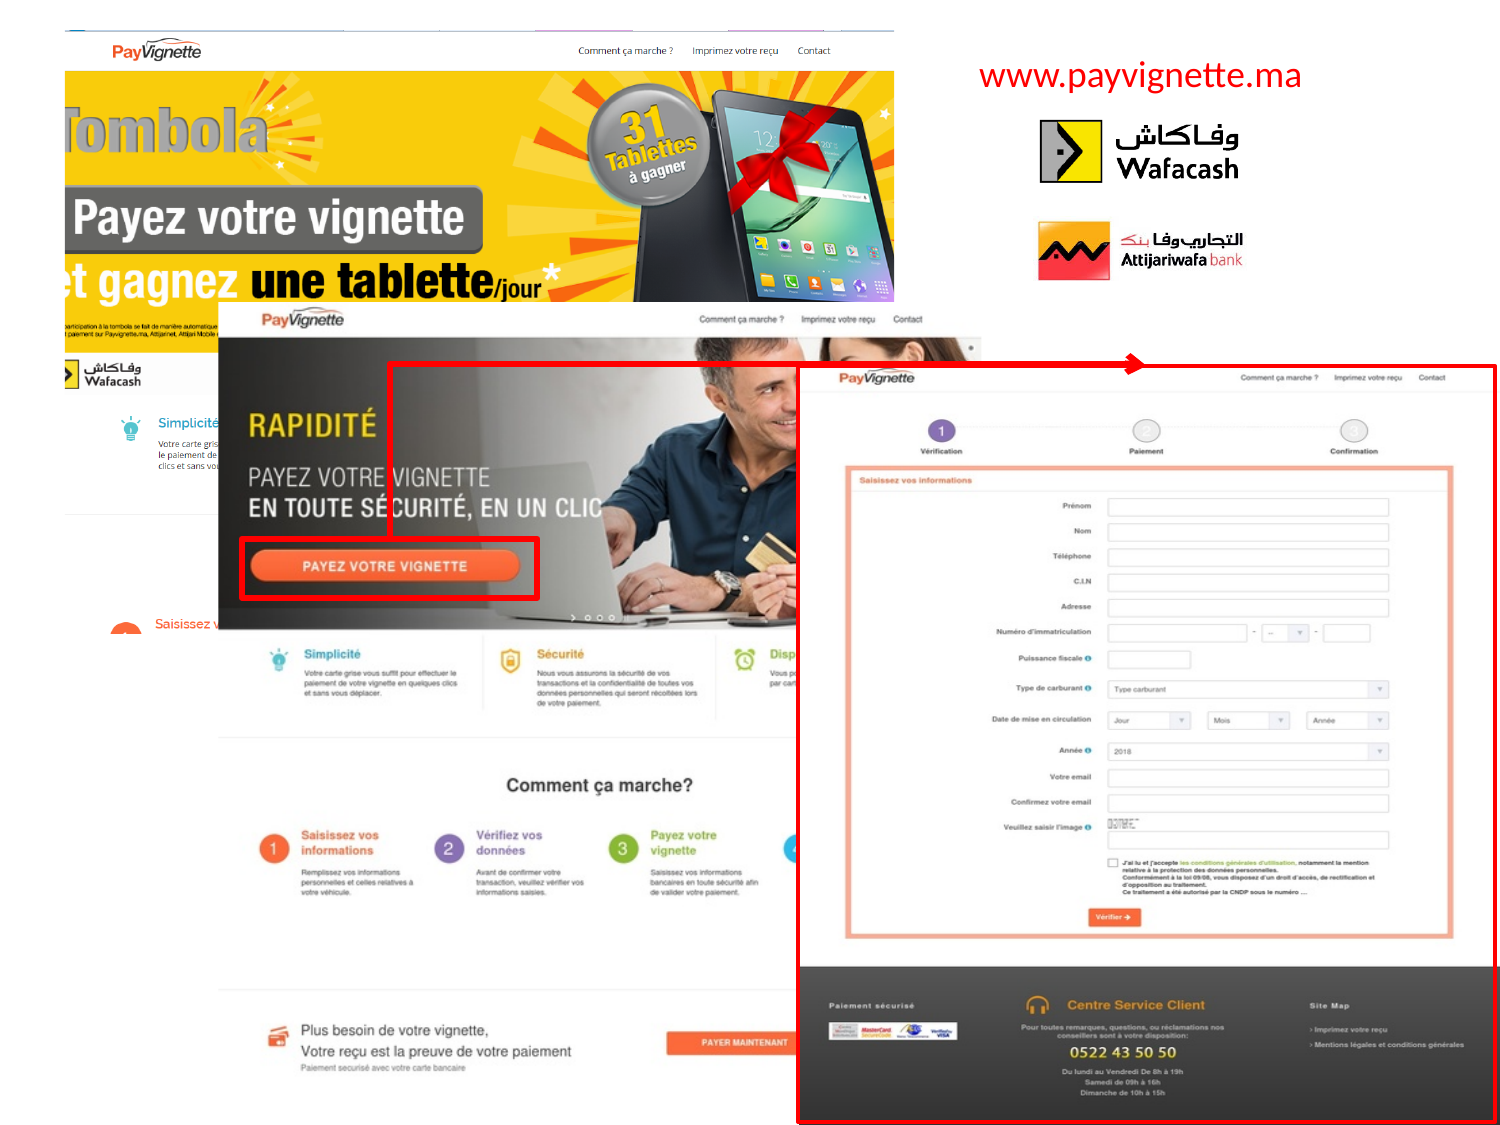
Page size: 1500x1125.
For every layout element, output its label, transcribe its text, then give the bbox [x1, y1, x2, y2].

picture [64, 30, 1500, 1125]
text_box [681, 73, 855, 831]
text_box www.payvignette.ma [964, 42, 1318, 103]
picture [1033, 113, 1245, 189]
picture [1033, 216, 1247, 285]
